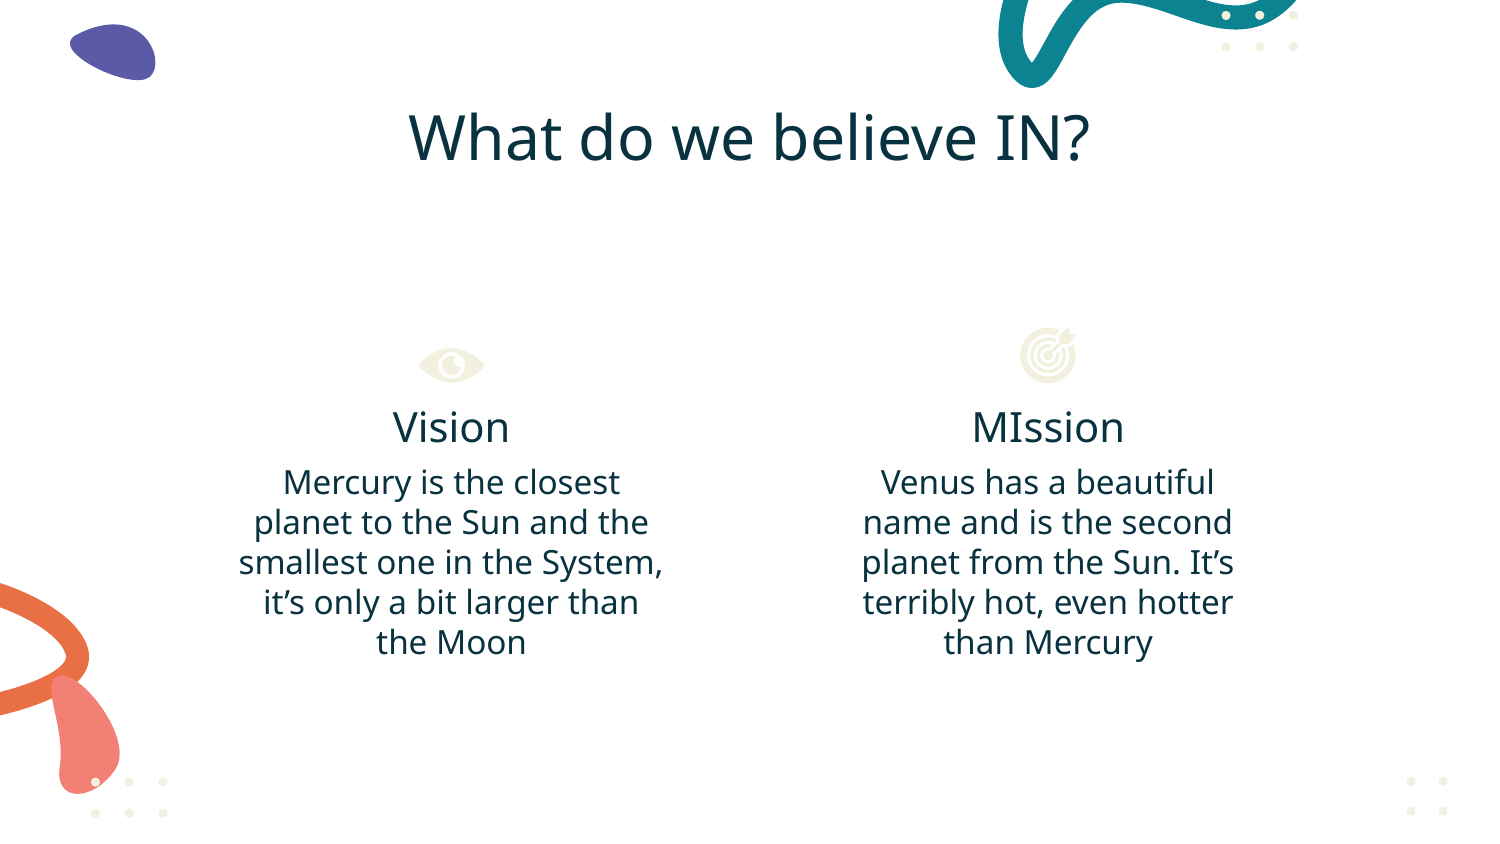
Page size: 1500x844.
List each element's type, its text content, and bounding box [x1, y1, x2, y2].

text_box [1019, 327, 1077, 384]
title MIssion [817, 397, 1280, 454]
list Mercury is the closest planet to the Sun and the smallest one in the System, it’s only a bit larger than the Moon [220, 454, 683, 661]
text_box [418, 347, 485, 383]
list Venus has a beautiful name and is the second planet from the Sun. It’s terribly hot, even hotter than Mercury [817, 454, 1280, 661]
title What do we believe IN? [116, 88, 1383, 183]
title Vision [220, 397, 683, 454]
